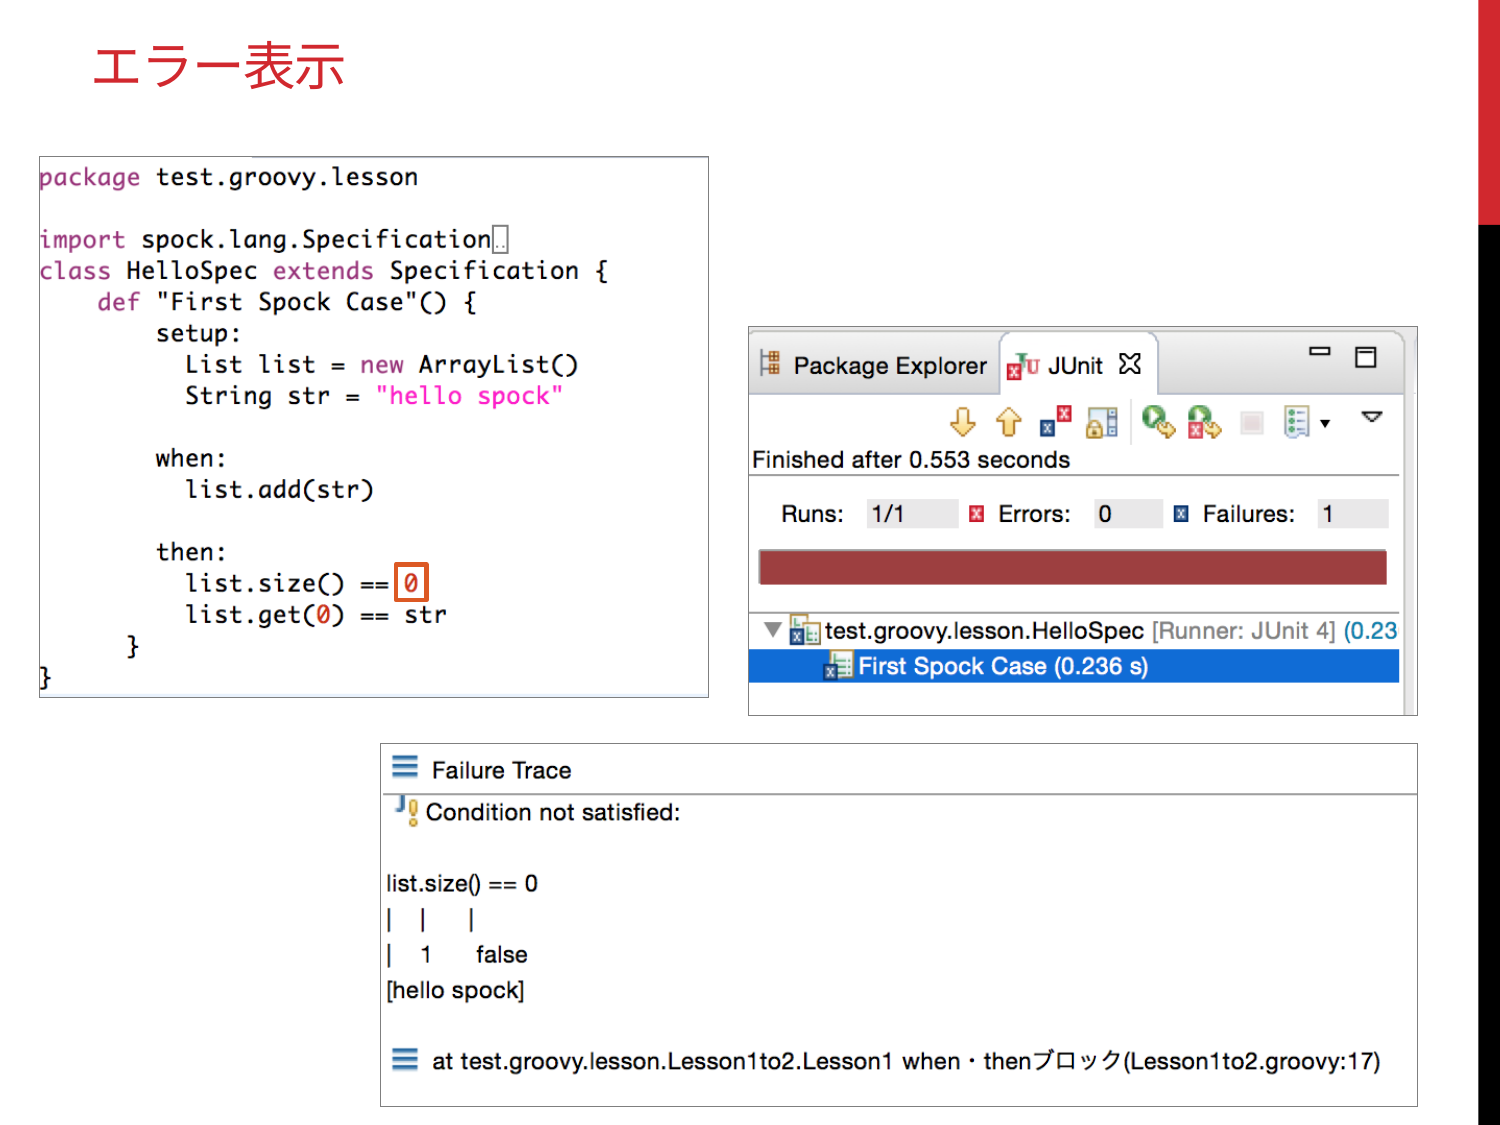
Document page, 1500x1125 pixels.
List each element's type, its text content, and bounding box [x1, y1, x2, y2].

picture [38, 155, 709, 699]
picture [379, 743, 1419, 1107]
picture [748, 325, 1419, 717]
title エラー表示 [75, 25, 1325, 104]
